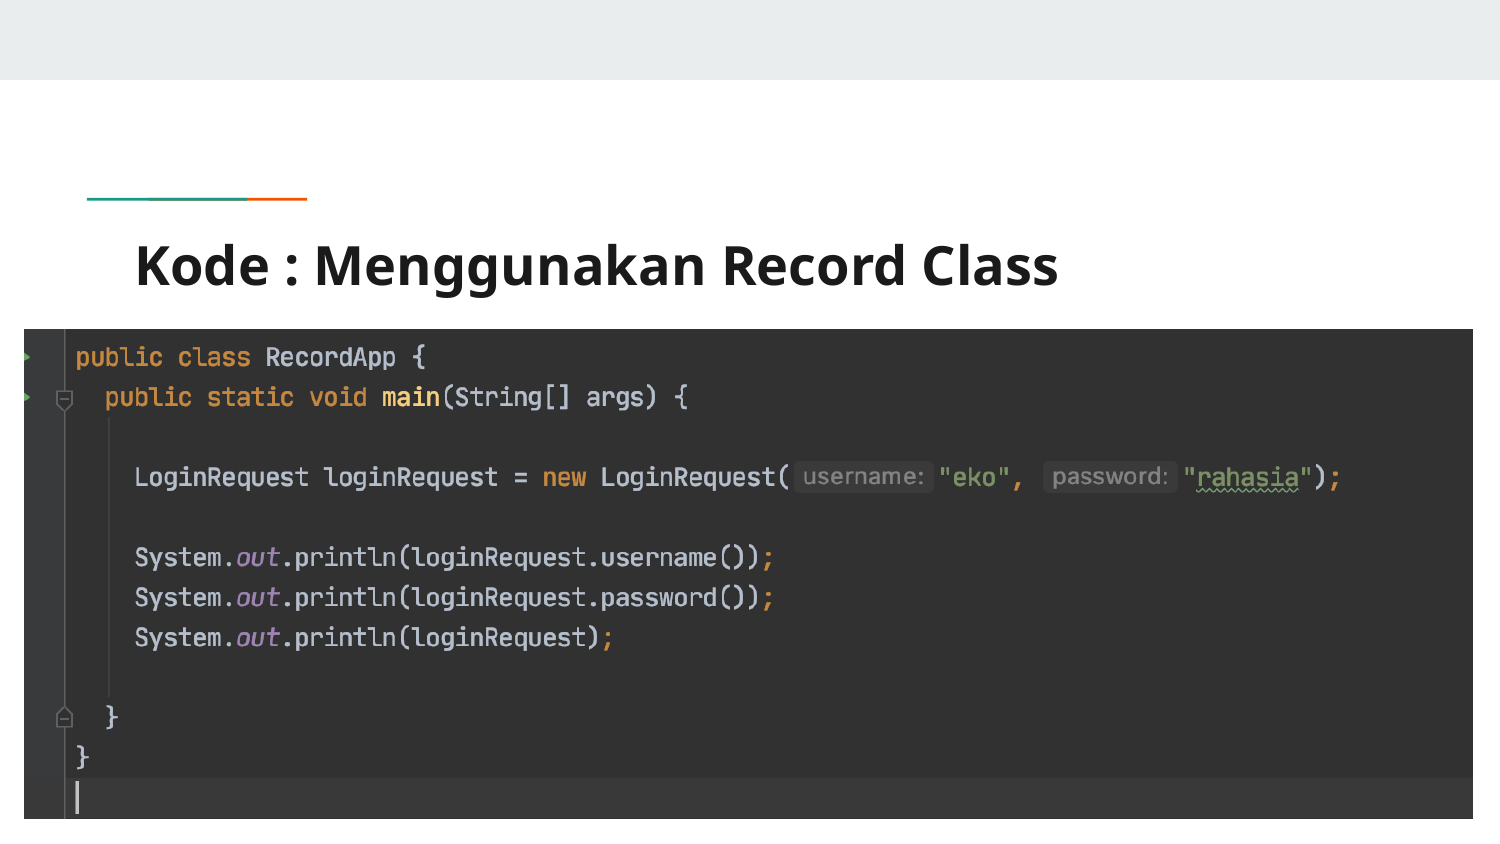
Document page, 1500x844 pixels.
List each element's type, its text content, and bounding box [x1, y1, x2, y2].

picture [24, 328, 1473, 819]
title Kode : Menggunakan Record Class [119, 216, 1381, 305]
